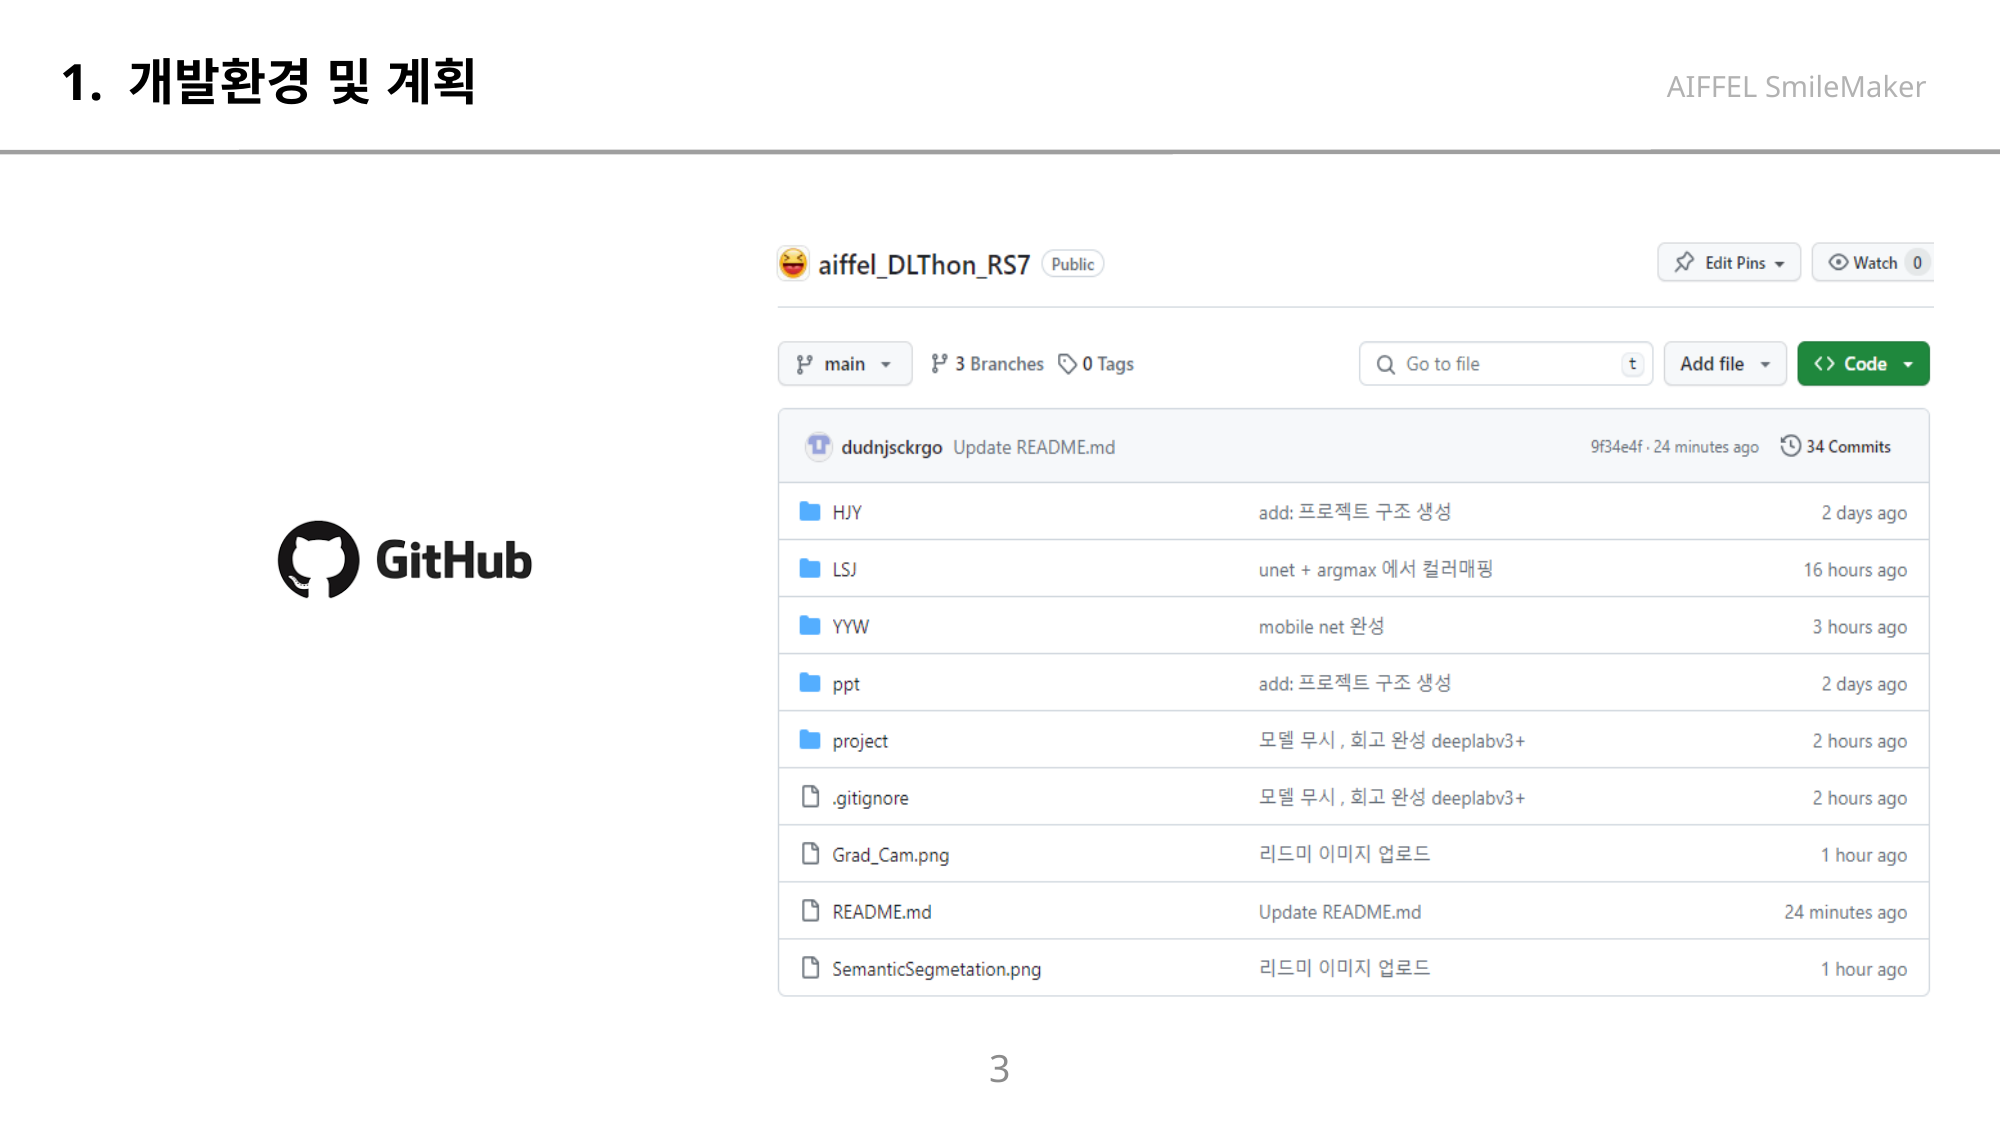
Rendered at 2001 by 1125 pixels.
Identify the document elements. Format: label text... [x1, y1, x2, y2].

footer AIFFEL SmileMaker [1633, 55, 1961, 116]
title 1. 개발환경 및 계획 [45, 35, 1053, 133]
picture [250, 518, 560, 607]
picture [769, 237, 1934, 1001]
slide_number 3 [774, 1040, 1225, 1101]
